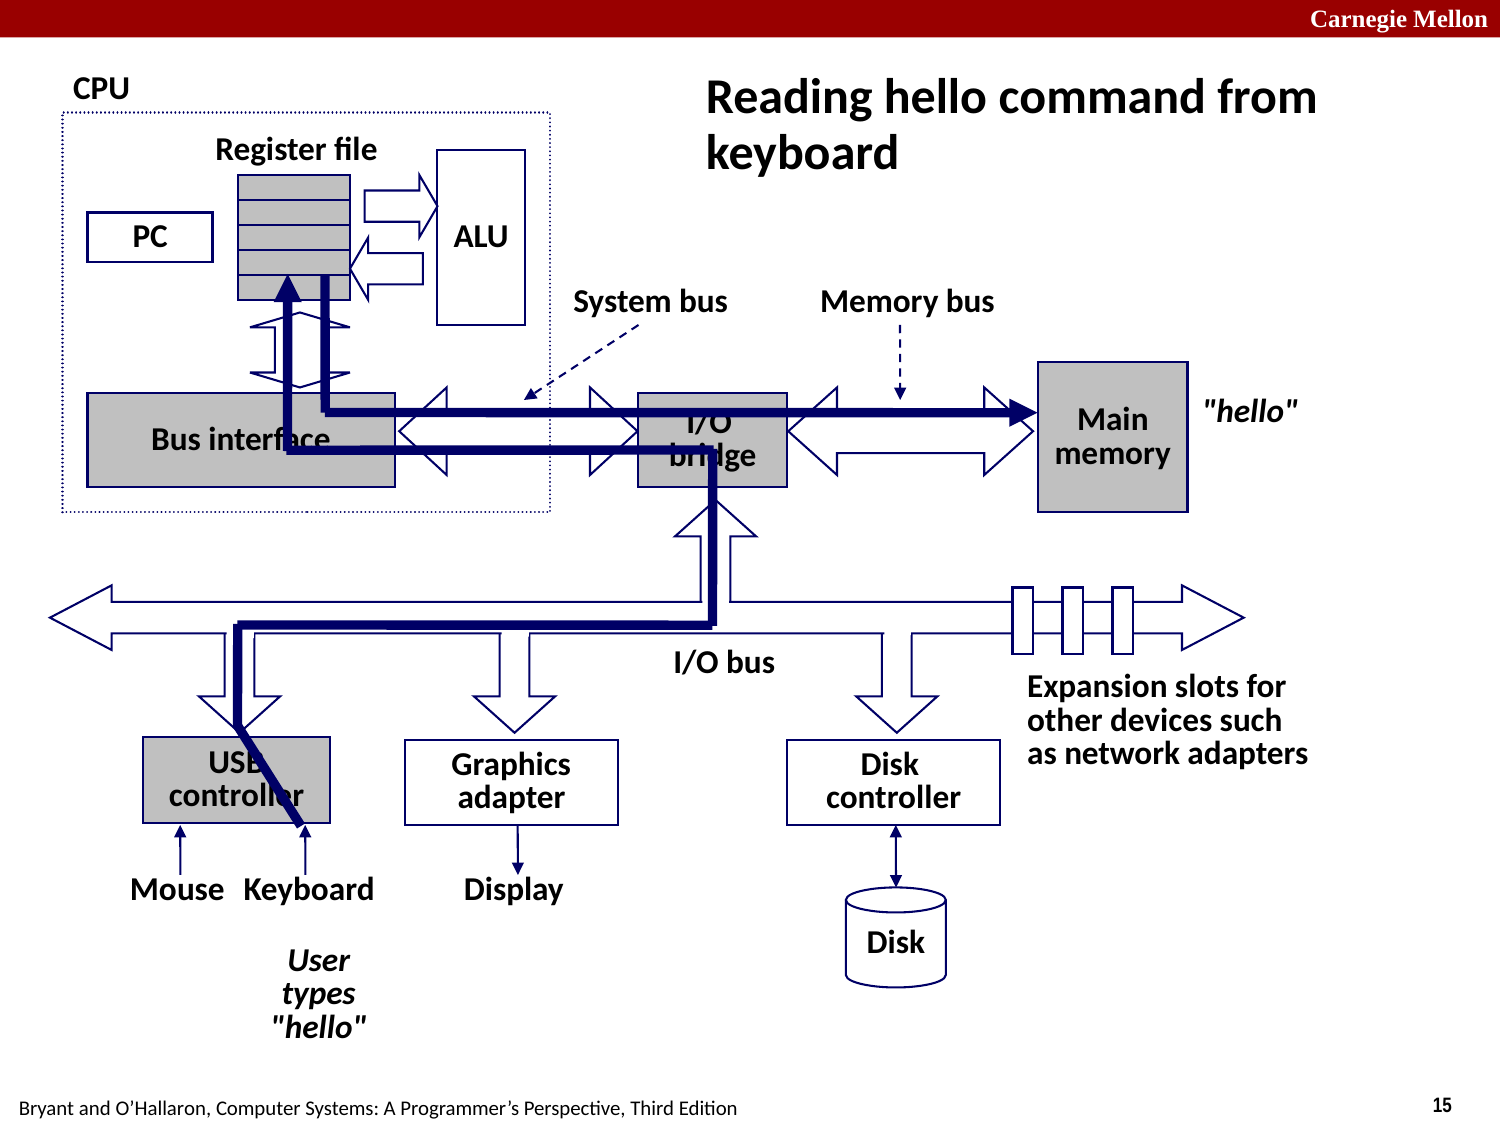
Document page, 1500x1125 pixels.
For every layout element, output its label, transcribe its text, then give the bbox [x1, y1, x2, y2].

text_box Reading hello command from keyboard [691, 61, 1425, 188]
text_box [49, 65, 1326, 1054]
